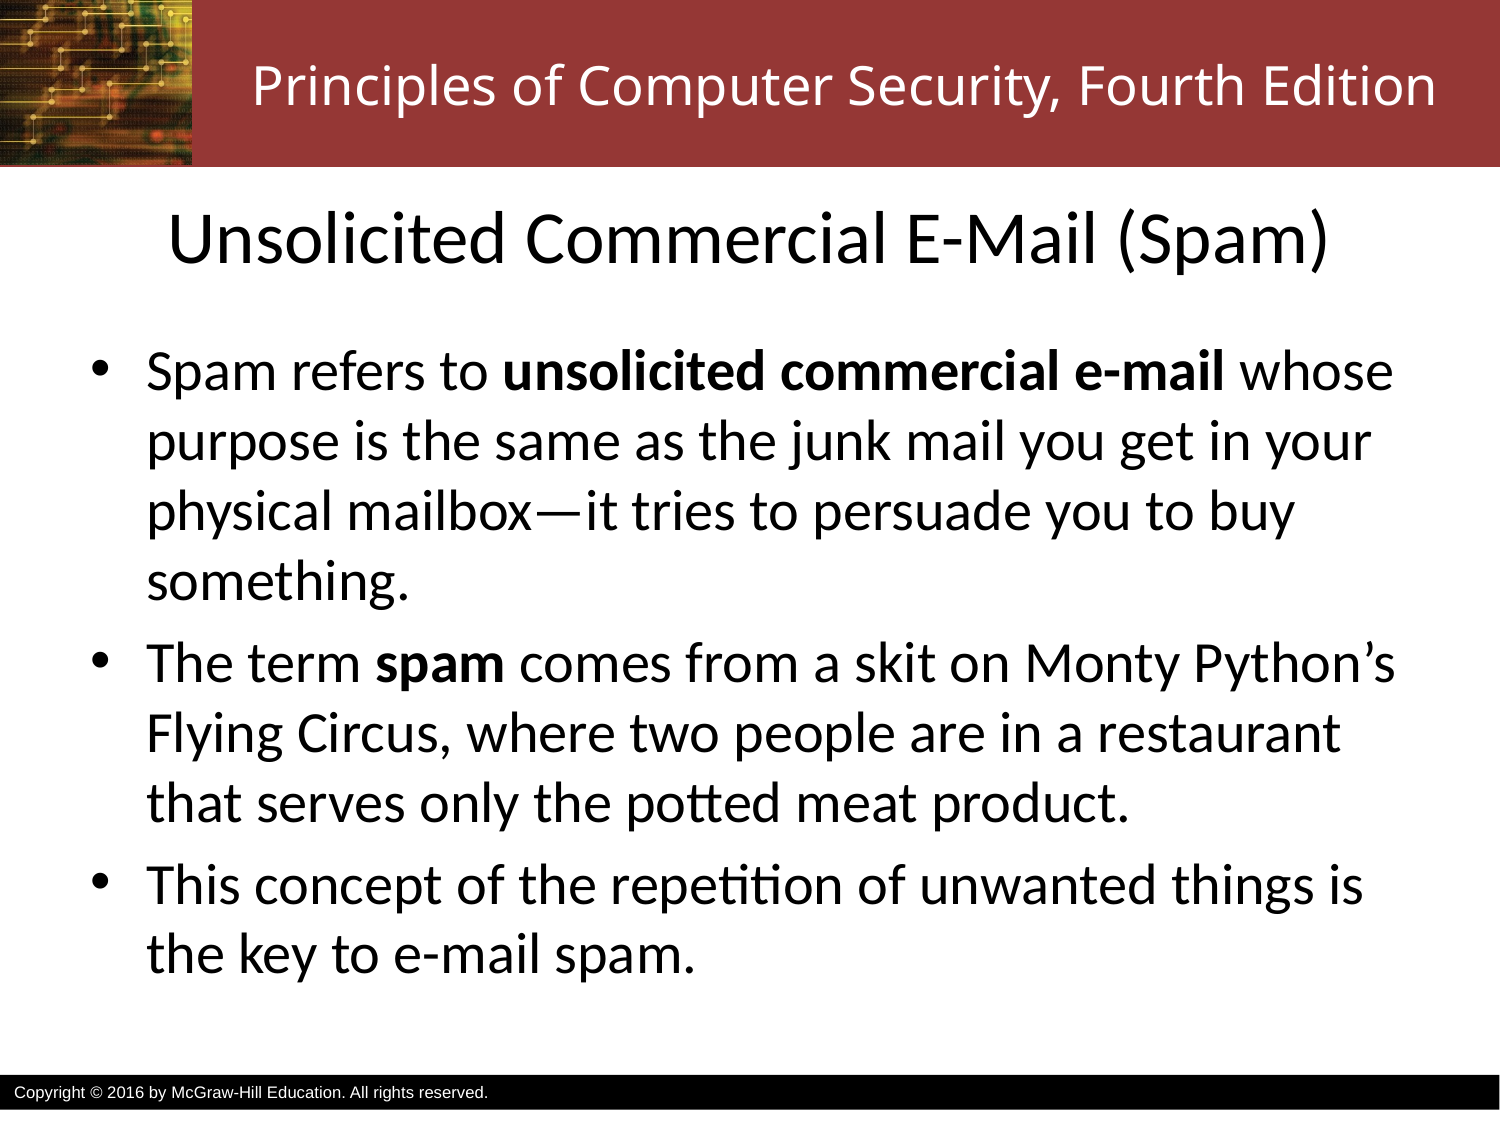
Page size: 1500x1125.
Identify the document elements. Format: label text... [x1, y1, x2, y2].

list Spam refers to unsolicited commercial e-mail whose purpose is the same as the junk mail you get in your physical mailbox—it tries to persuade you to buy something. The term spam comes from a skit on Monty Python’s Flying Circus, where two people are in a restaurant that serves only the potted meat product. This concept of the repetition of unwanted things is the key to e-mail spam. [75, 324, 1425, 1005]
picture [0, 0, 192, 165]
title Unsolicited Commercial E-Mail (Spam) [75, 181, 1425, 324]
